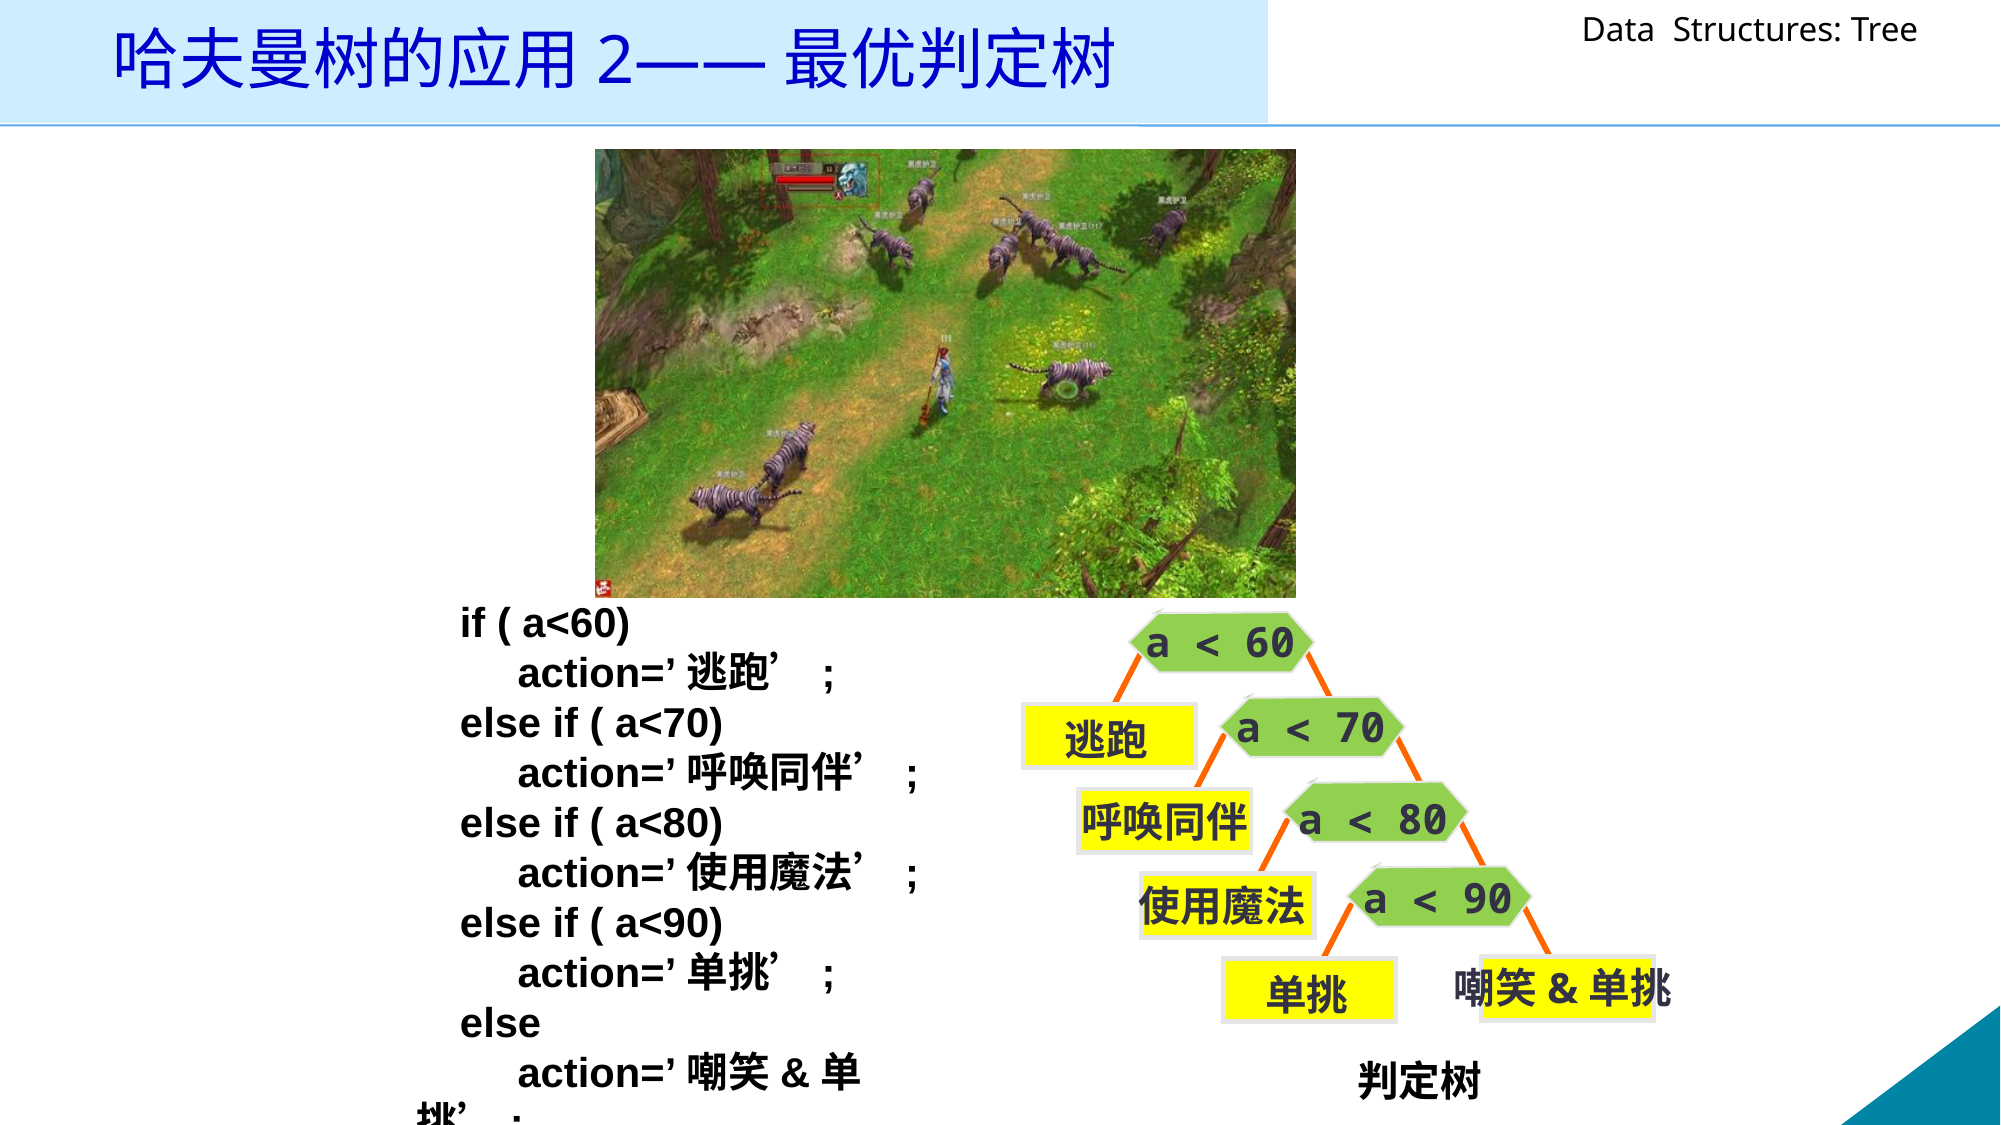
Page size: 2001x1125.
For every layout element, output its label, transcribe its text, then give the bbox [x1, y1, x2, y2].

title 哈夫曼树的应用2——最优判定树 [97, 0, 1142, 132]
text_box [1023, 608, 1654, 1113]
text_box if ( a<60) action=’逃跑’; else if ( a<70) action=’呼唤同伴’; else if ( a<80) action=’使用魔法’; else if ( a<90) action=’单挑’; else action=’嘲笑&单挑’; [401, 613, 941, 1125]
picture [595, 149, 1296, 598]
text_box 嘲笑&单挑 [1654, 954, 1687, 1020]
